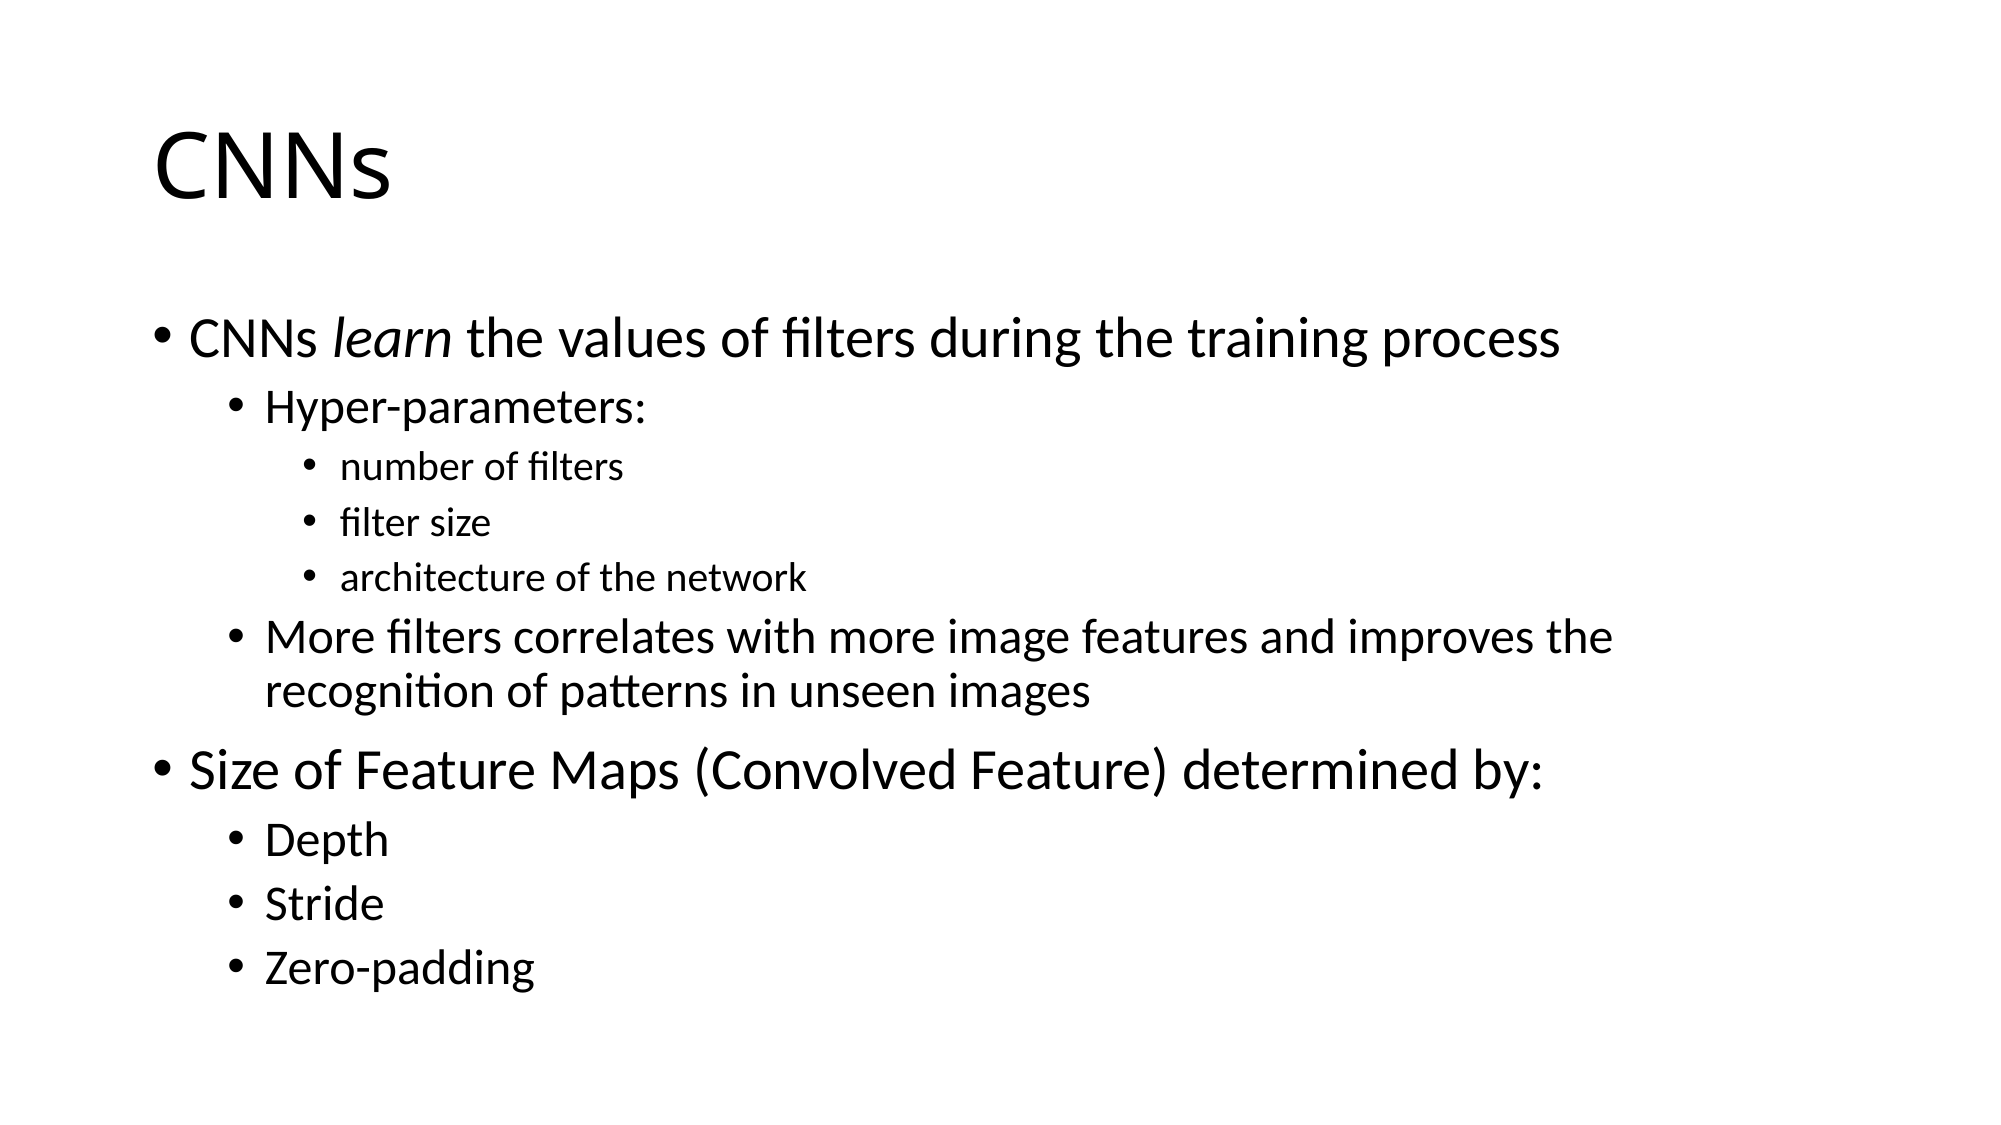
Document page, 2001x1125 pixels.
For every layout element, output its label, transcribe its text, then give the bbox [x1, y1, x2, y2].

title CNNs [137, 59, 1863, 278]
list CNNs learn the values of filters during the training process Hyper-parameters: number of filters filter size architecture of the network More filters correlates with more image features and improves the recognition of patterns in unseen images Size of Feature Maps (Convolved Feature) determined by: Depth Stride Zero-padding [137, 299, 1863, 1014]
